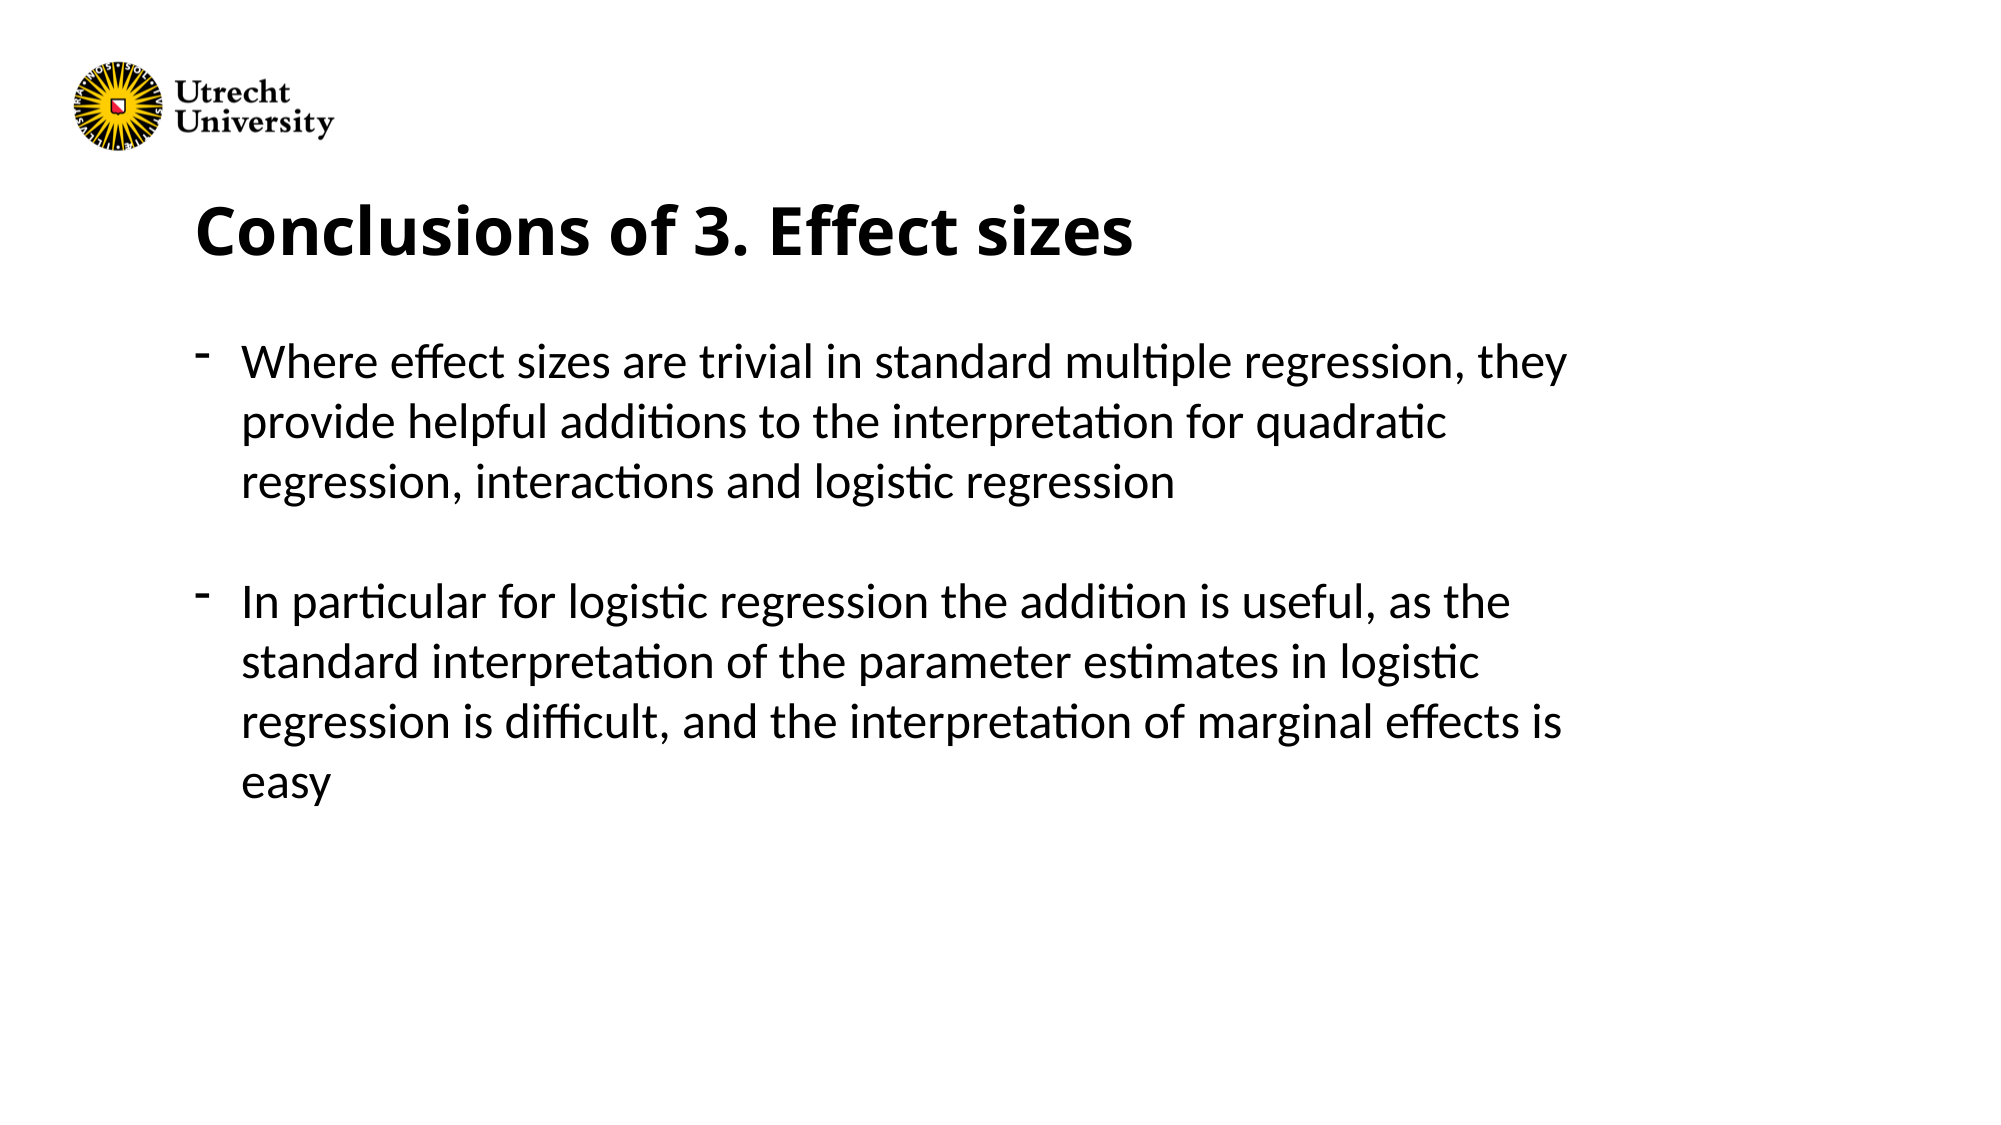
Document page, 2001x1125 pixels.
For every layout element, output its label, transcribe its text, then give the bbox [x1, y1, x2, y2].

picture [0, 0, 532, 209]
text_box Conclusions of 3. Effect sizes Where effect sizes are trivial in standard multiple regression, they provide helpful additions to the interpretation for quadratic regression, interactions and logistic regression In particular for logistic regression the addition is useful, as the standard interpretation of the parameter estimates in logistic regression is difficult, and the interpretation of marginal effects is easy [194, 188, 1641, 809]
